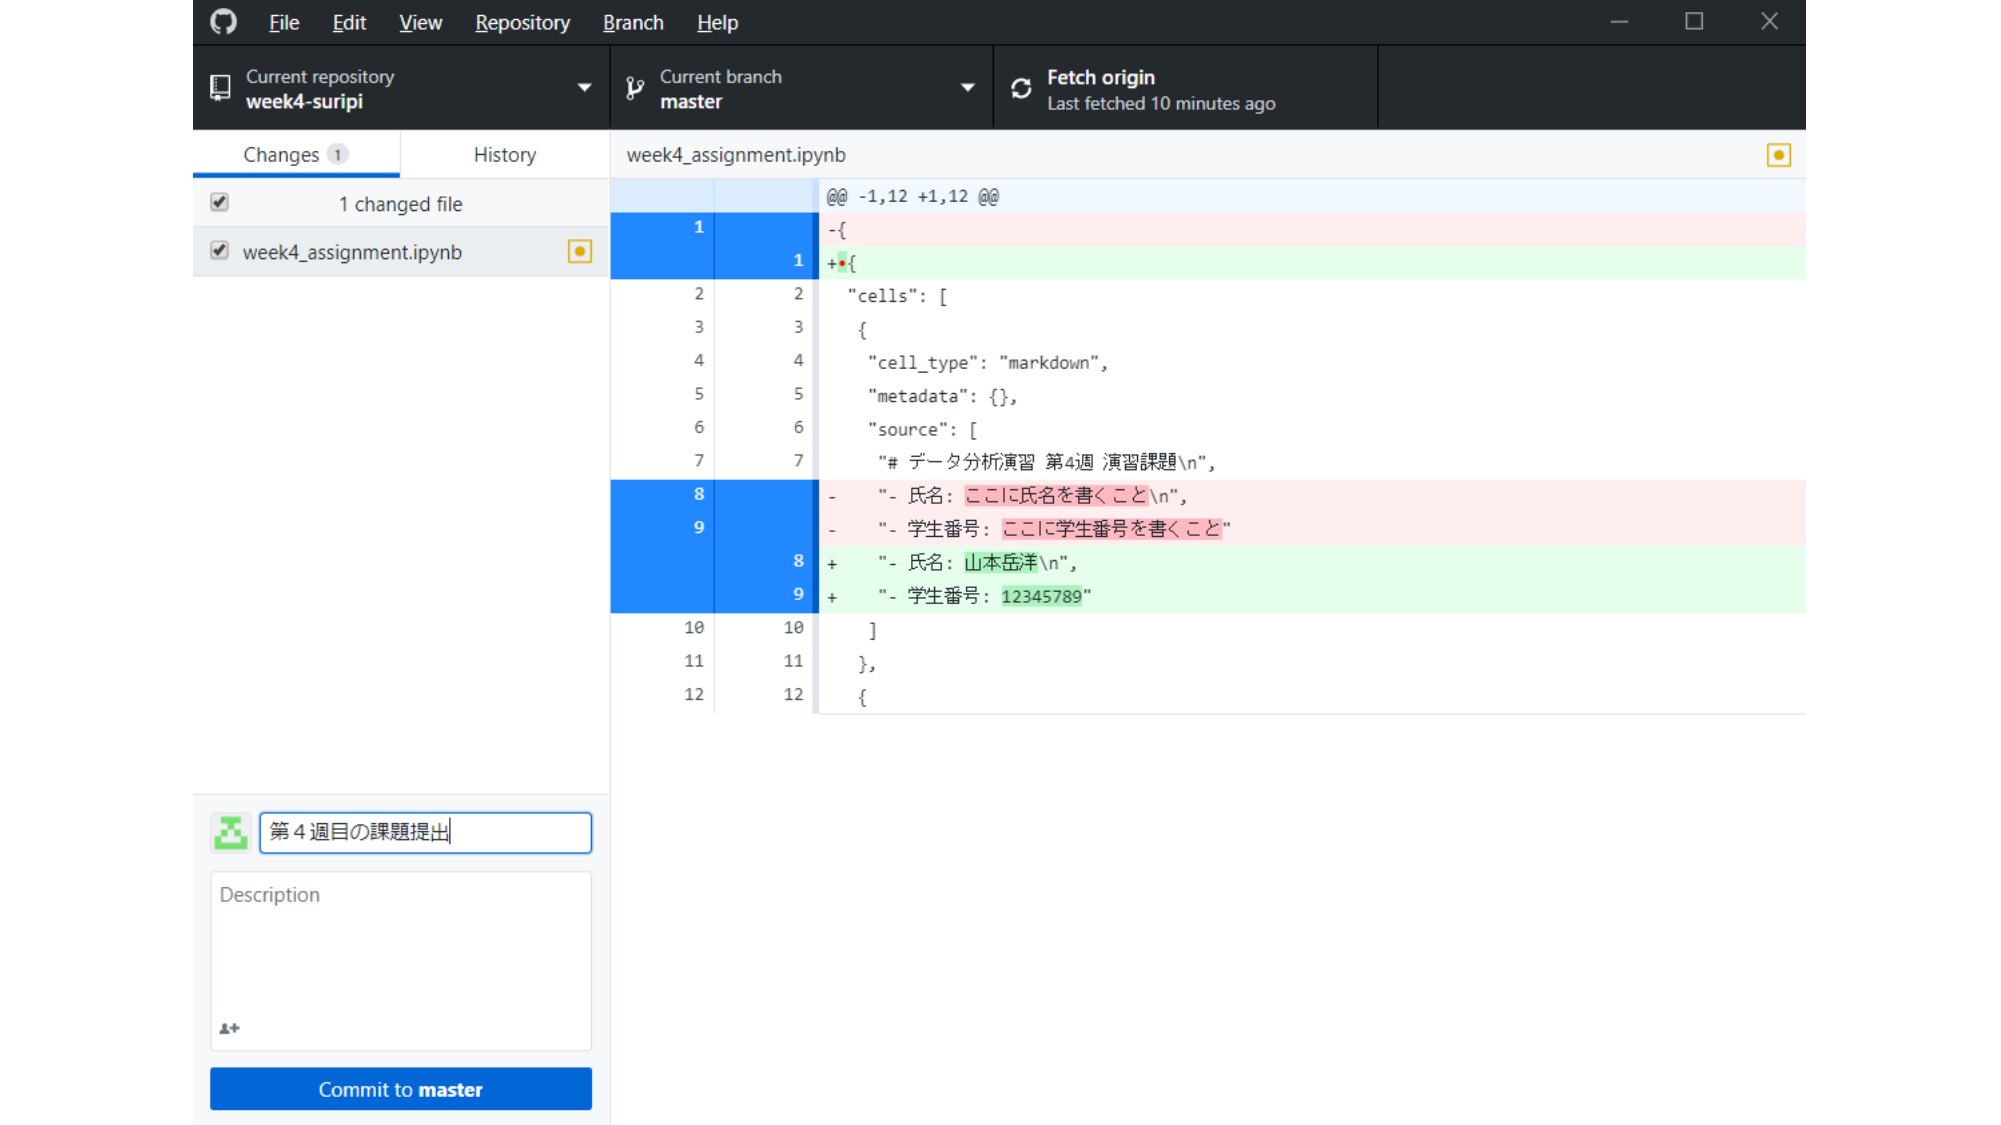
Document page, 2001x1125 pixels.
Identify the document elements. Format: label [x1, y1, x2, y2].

picture [193, 0, 1806, 1125]
